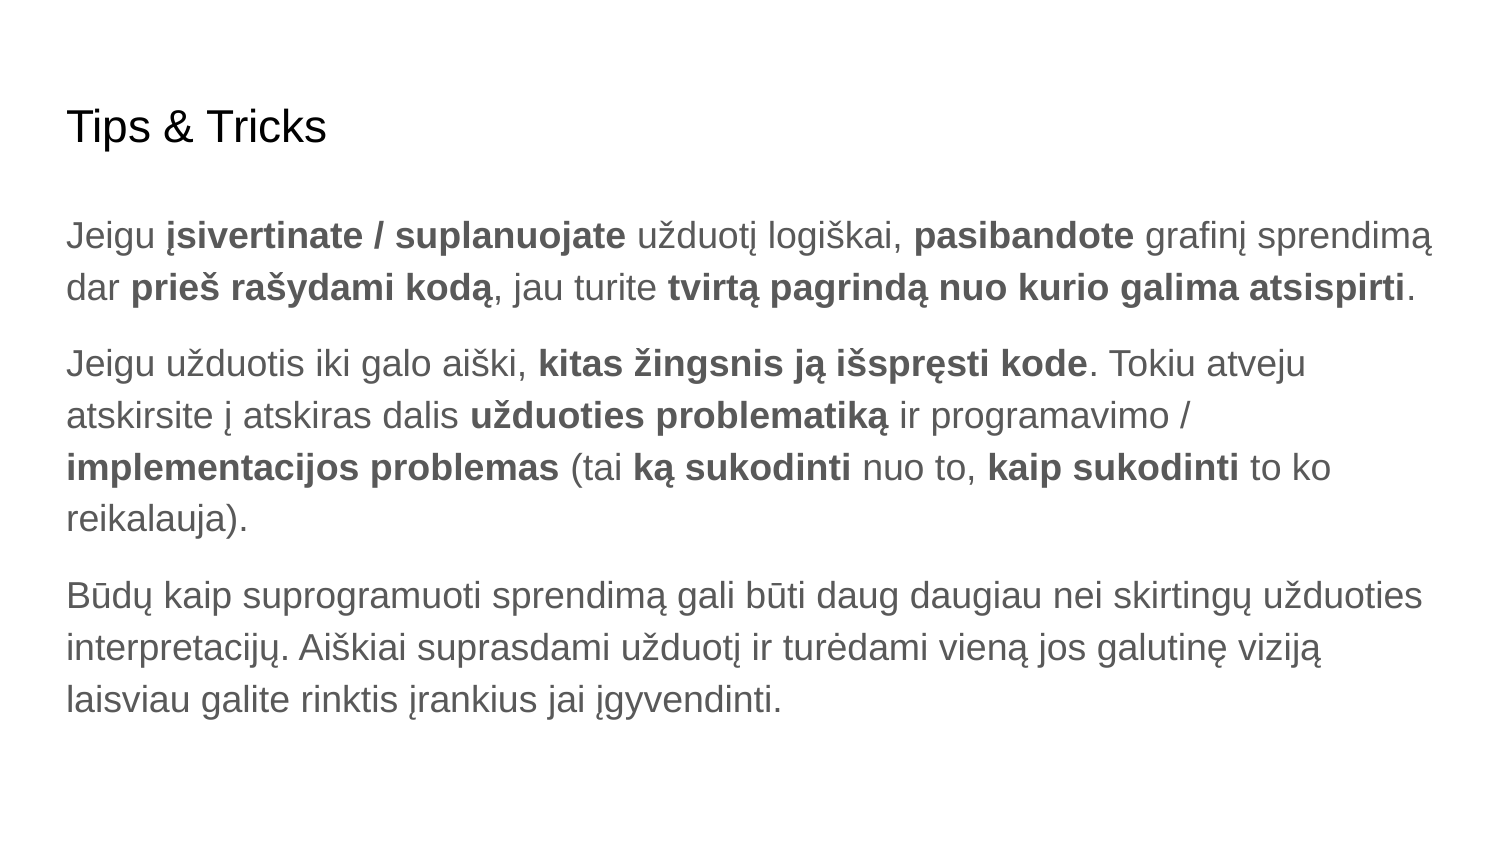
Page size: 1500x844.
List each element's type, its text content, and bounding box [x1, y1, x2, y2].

title Tips & Tricks [51, 72, 1449, 167]
list Jeigu įsivertinate / suplanuojate užduotį logiškai, pasibandote grafinį sprendimą dar prieš rašydami kodą, jau turite tvirtą pagrindą nuo kurio galima atsispirti. Jeigu užduotis iki galo aiški, kitas žingsnis ją išspręsti kode. Tokiu atveju atskirsite į atskiras dalis užduoties problematiką ir programavimo / implementacijos problemas (tai ką sukodinti nuo to, kaip sukodinti to ko reikalauja). Būdų kaip suprogramuoti sprendimą gali būti daug daugiau nei skirtingų užduoties interpretacijų. Aiškiai suprasdami užduotį ir turėdami vieną jos galutinę viziją laisviau galite rinktis įrankius jai įgyvendinti. [51, 189, 1449, 750]
